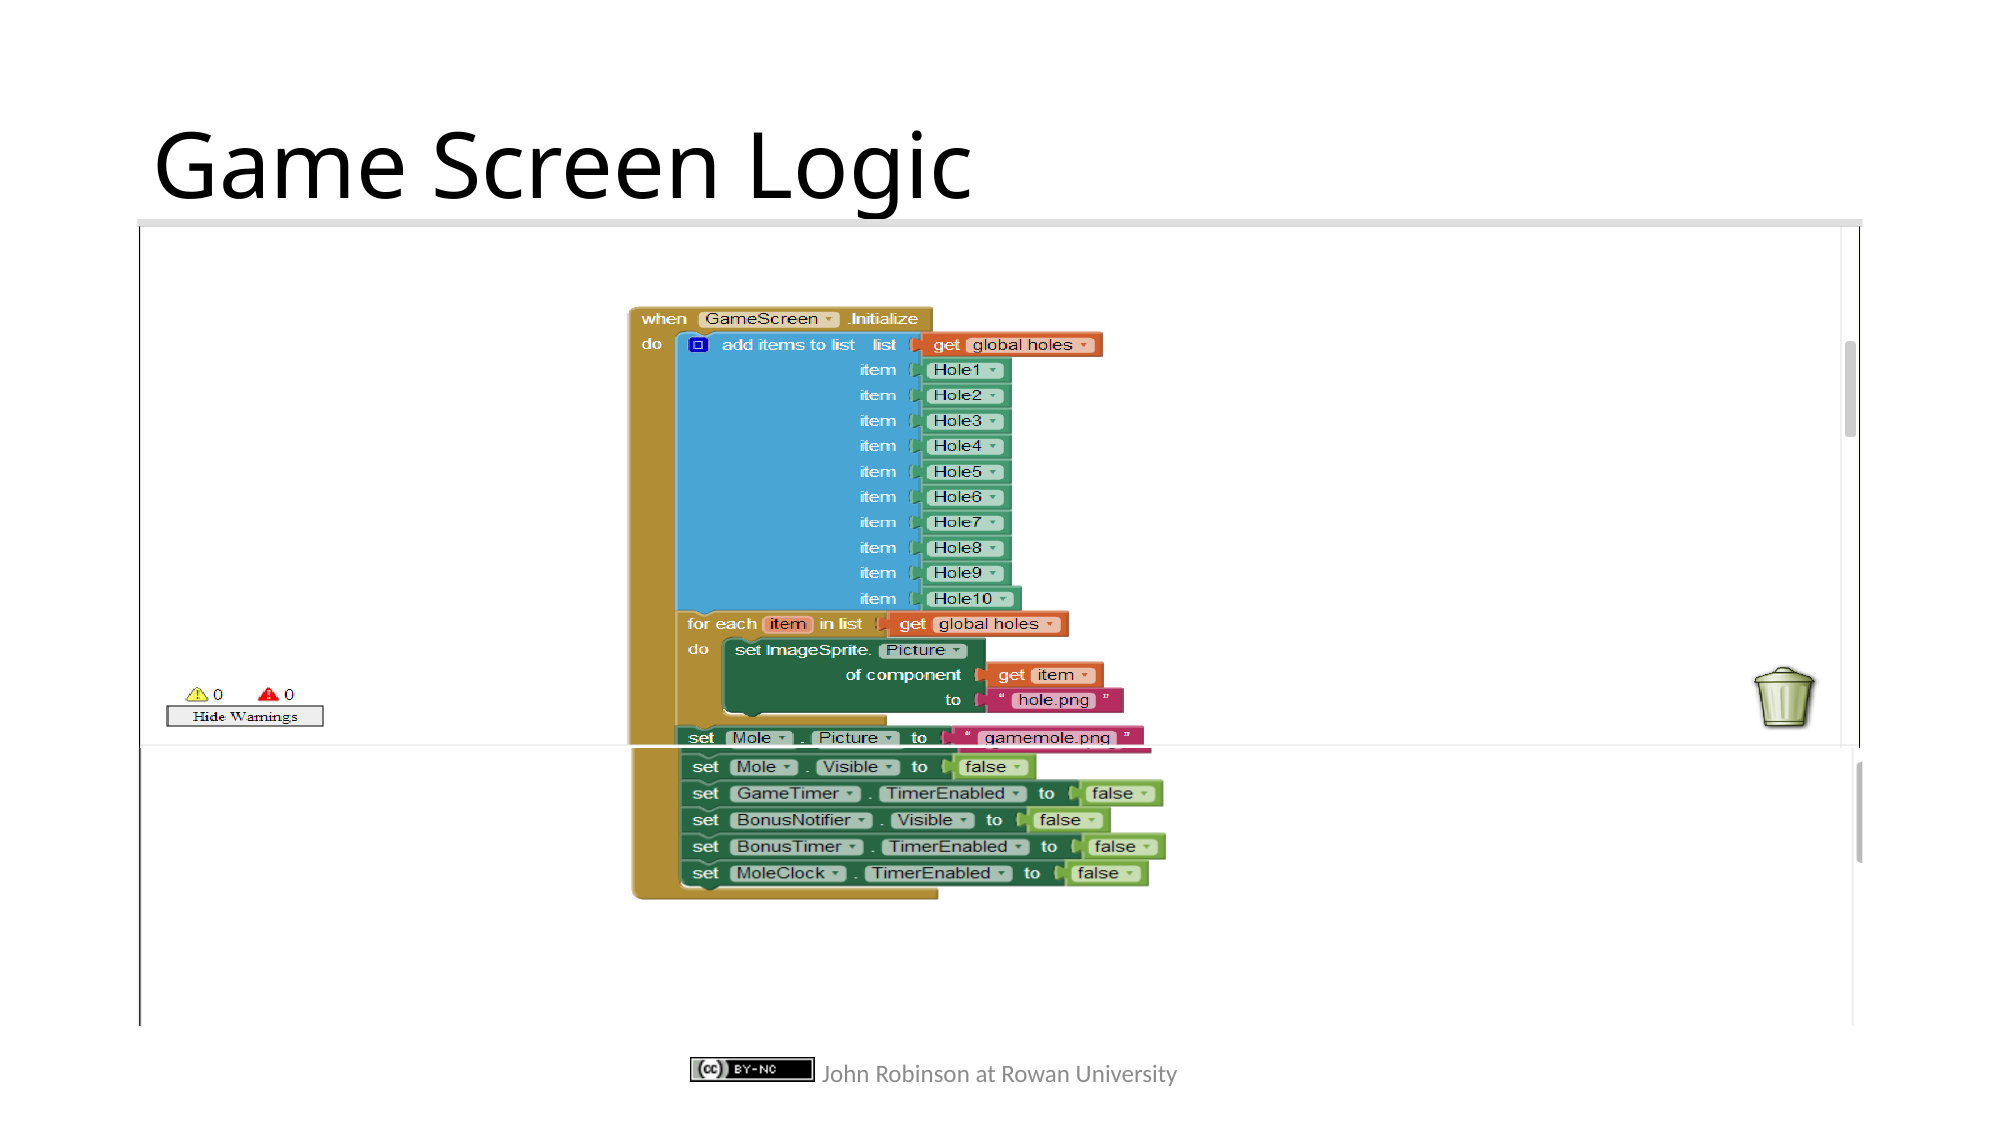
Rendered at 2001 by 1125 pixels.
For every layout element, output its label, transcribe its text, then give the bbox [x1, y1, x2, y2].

picture [137, 219, 1863, 1026]
picture [690, 1057, 815, 1082]
footer John Robinson at Rowan University [662, 1042, 1338, 1103]
title Game Screen Logic [137, 59, 1863, 219]
